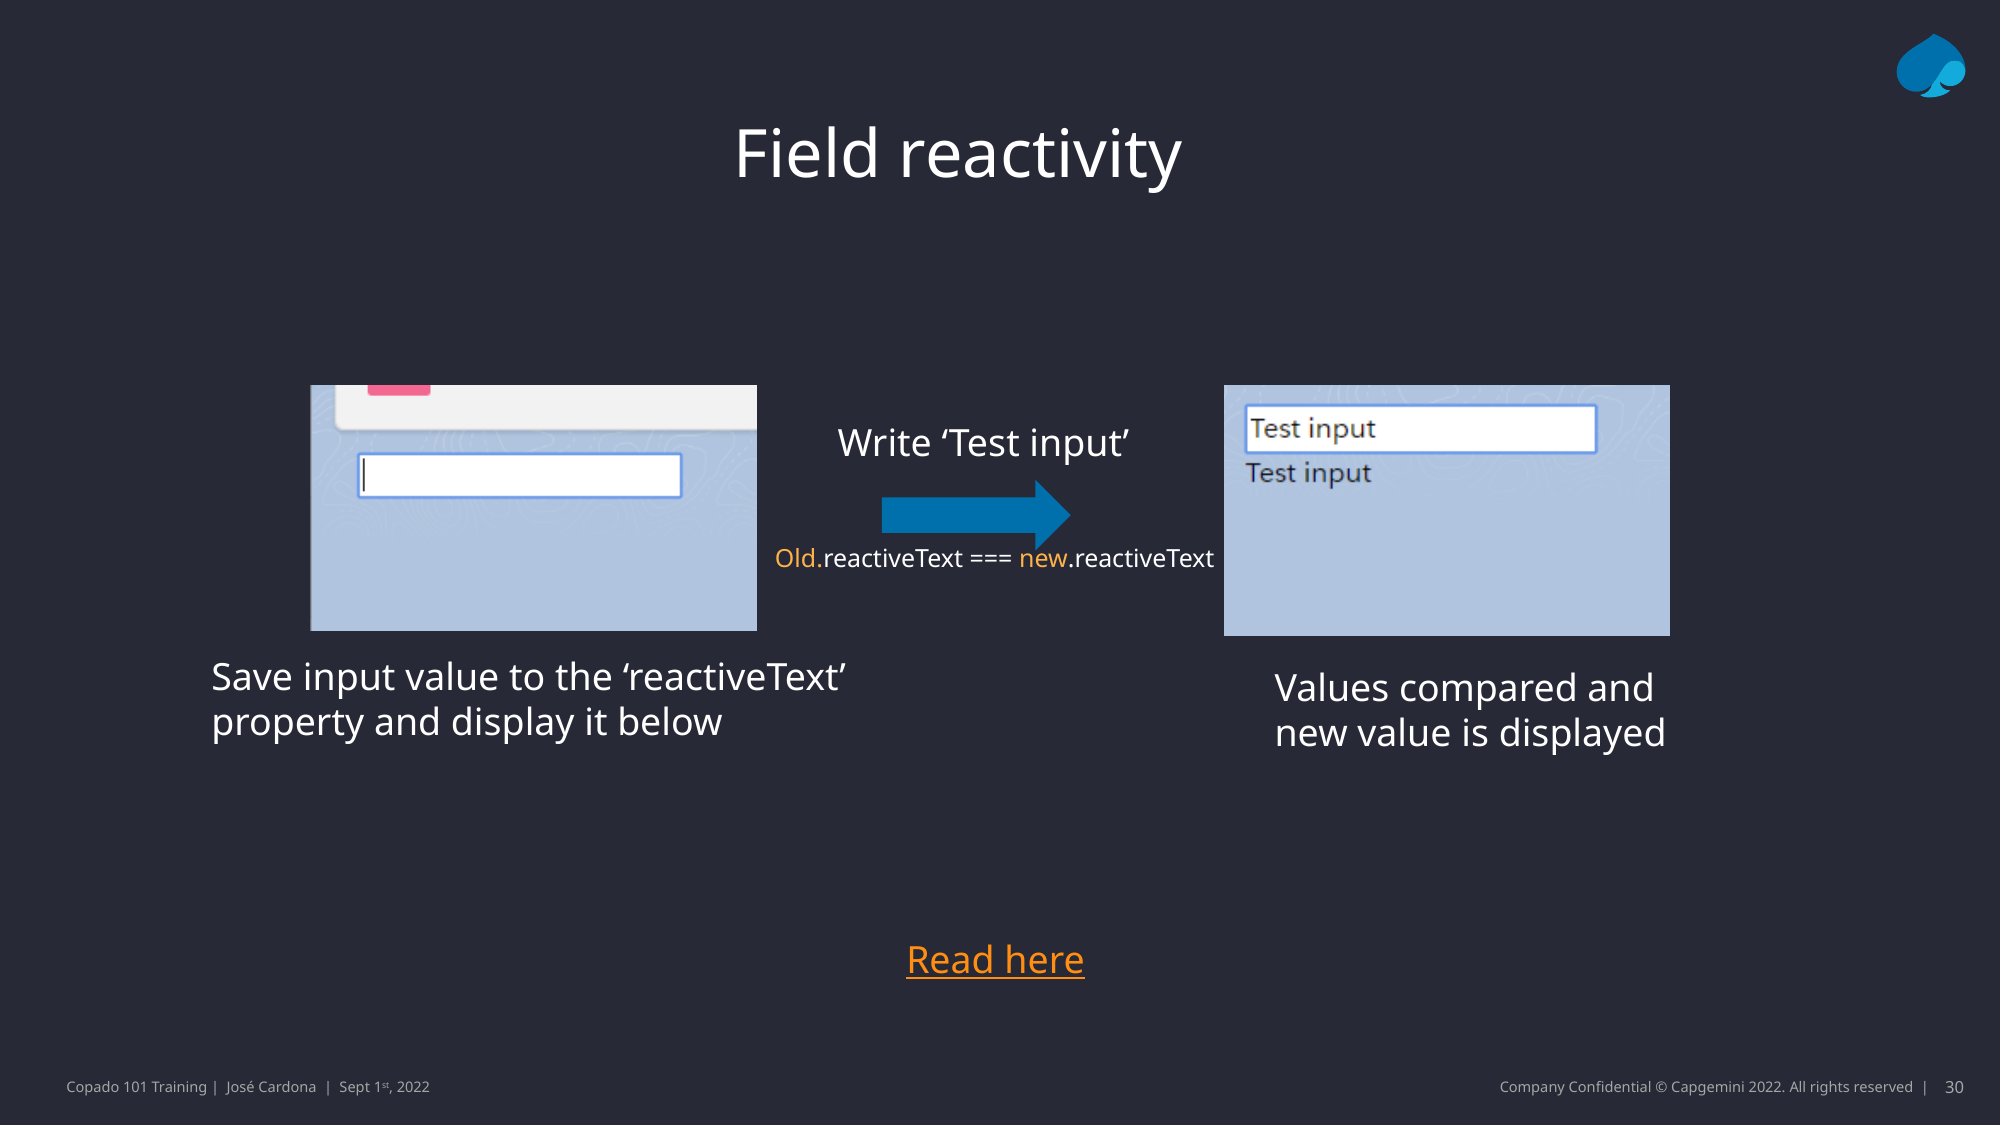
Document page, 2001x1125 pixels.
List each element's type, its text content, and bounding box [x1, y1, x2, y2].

text_box Old.reactiveText === new.reactiveText [760, 535, 1224, 580]
picture [310, 385, 757, 631]
text_box Field reactivity [716, 103, 1201, 199]
text_box [880, 477, 1073, 535]
text_box Read here [891, 928, 1116, 995]
text_box Write ‘Test input’ [822, 411, 1150, 472]
text_box Save input value to the ‘reactiveText’ property and display it below [196, 645, 918, 750]
text_box Values compared and new value is displayed [1259, 656, 1709, 762]
picture [1224, 385, 1670, 636]
